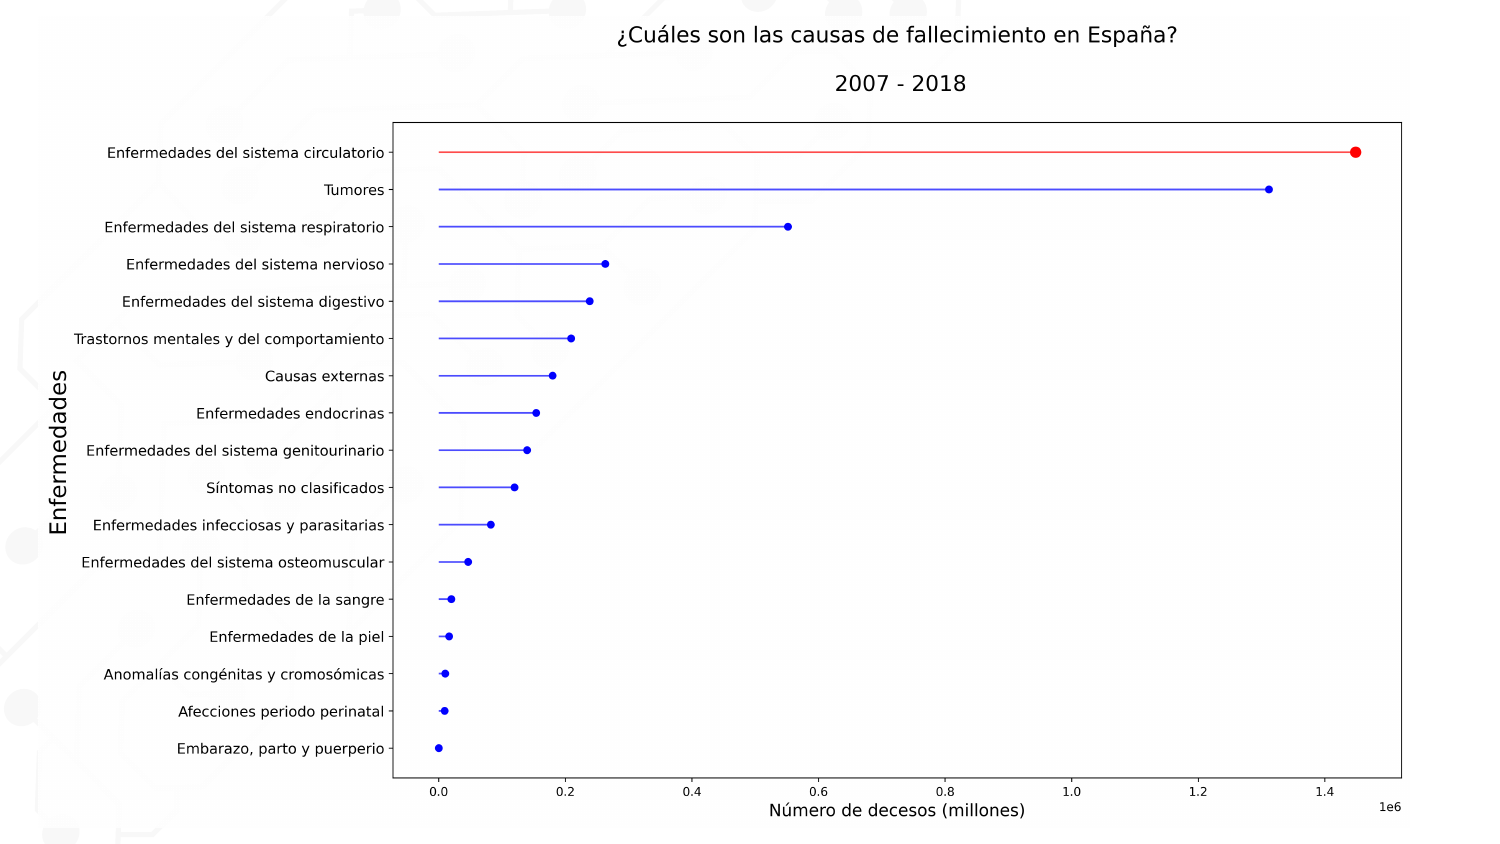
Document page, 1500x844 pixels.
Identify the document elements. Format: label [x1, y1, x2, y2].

picture [38, 16, 1411, 828]
